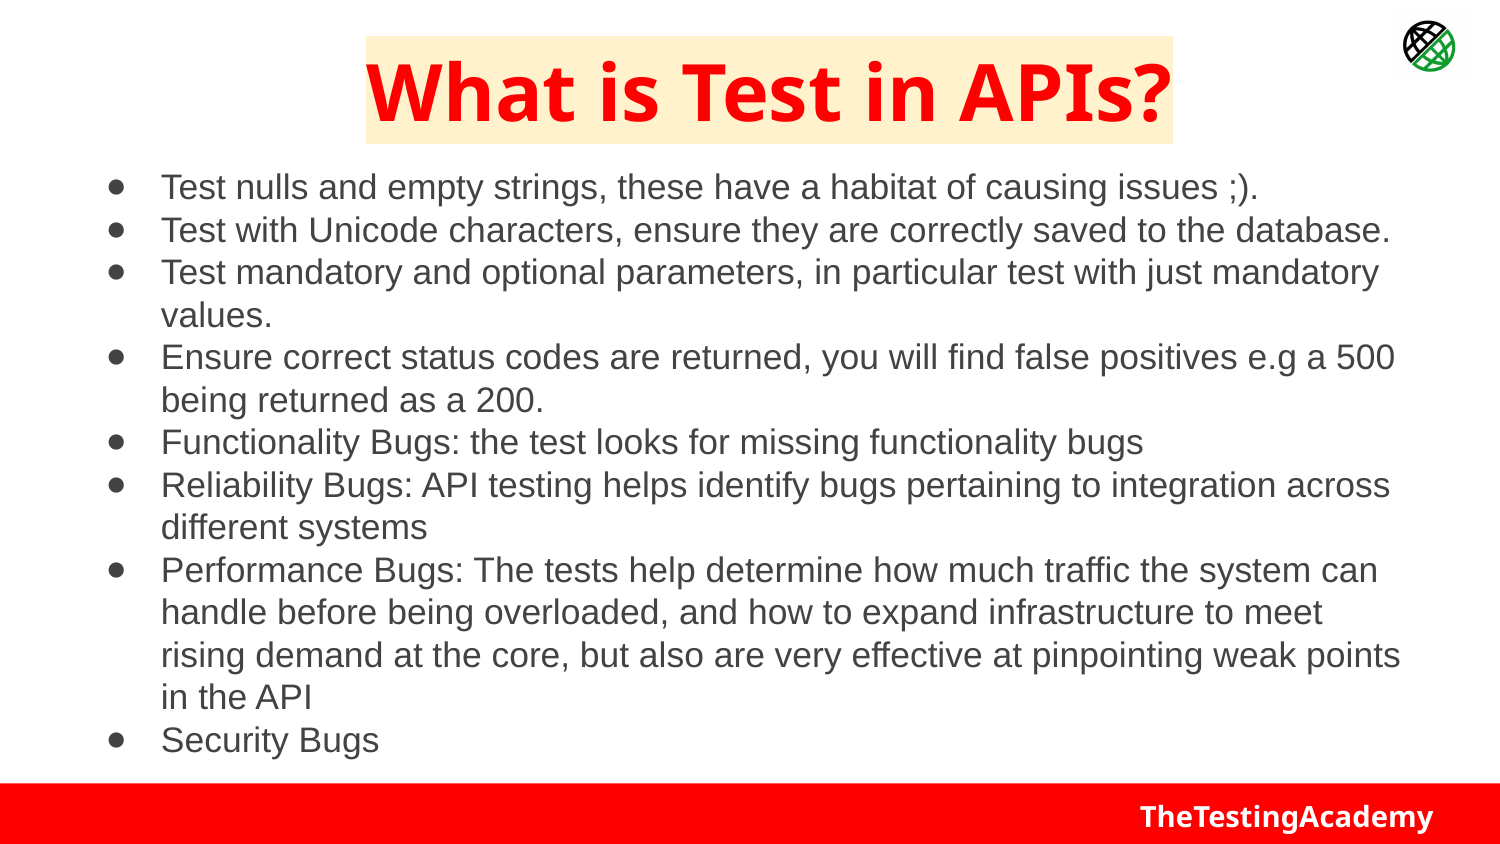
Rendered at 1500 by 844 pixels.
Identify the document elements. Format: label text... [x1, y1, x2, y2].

picture [1393, 9, 1471, 82]
text_box Test nulls and empty strings, these have a habitat of causing issues ;). Test with Unicode characters, ensure they are correctly saved to the database. Test mandatory and optional parameters, in particular test with just mandatory values. Ensure correct status codes are returned, you will find false positives e.g a 500 being returned as a 200. Functionality Bugs: the test looks for missing functionality bugs Reliability Bugs: API testing helps identify bugs pertaining to integration across different systems Performance Bugs: The tests help determine how much traffic the system can handle before being overloaded, and how to expand infrastructure to meet rising demand at the core, but also are very effective at pinpointing weak points in the API Security Bugs [70, 149, 1429, 724]
title What is Test in APIs? [70, 20, 1469, 159]
